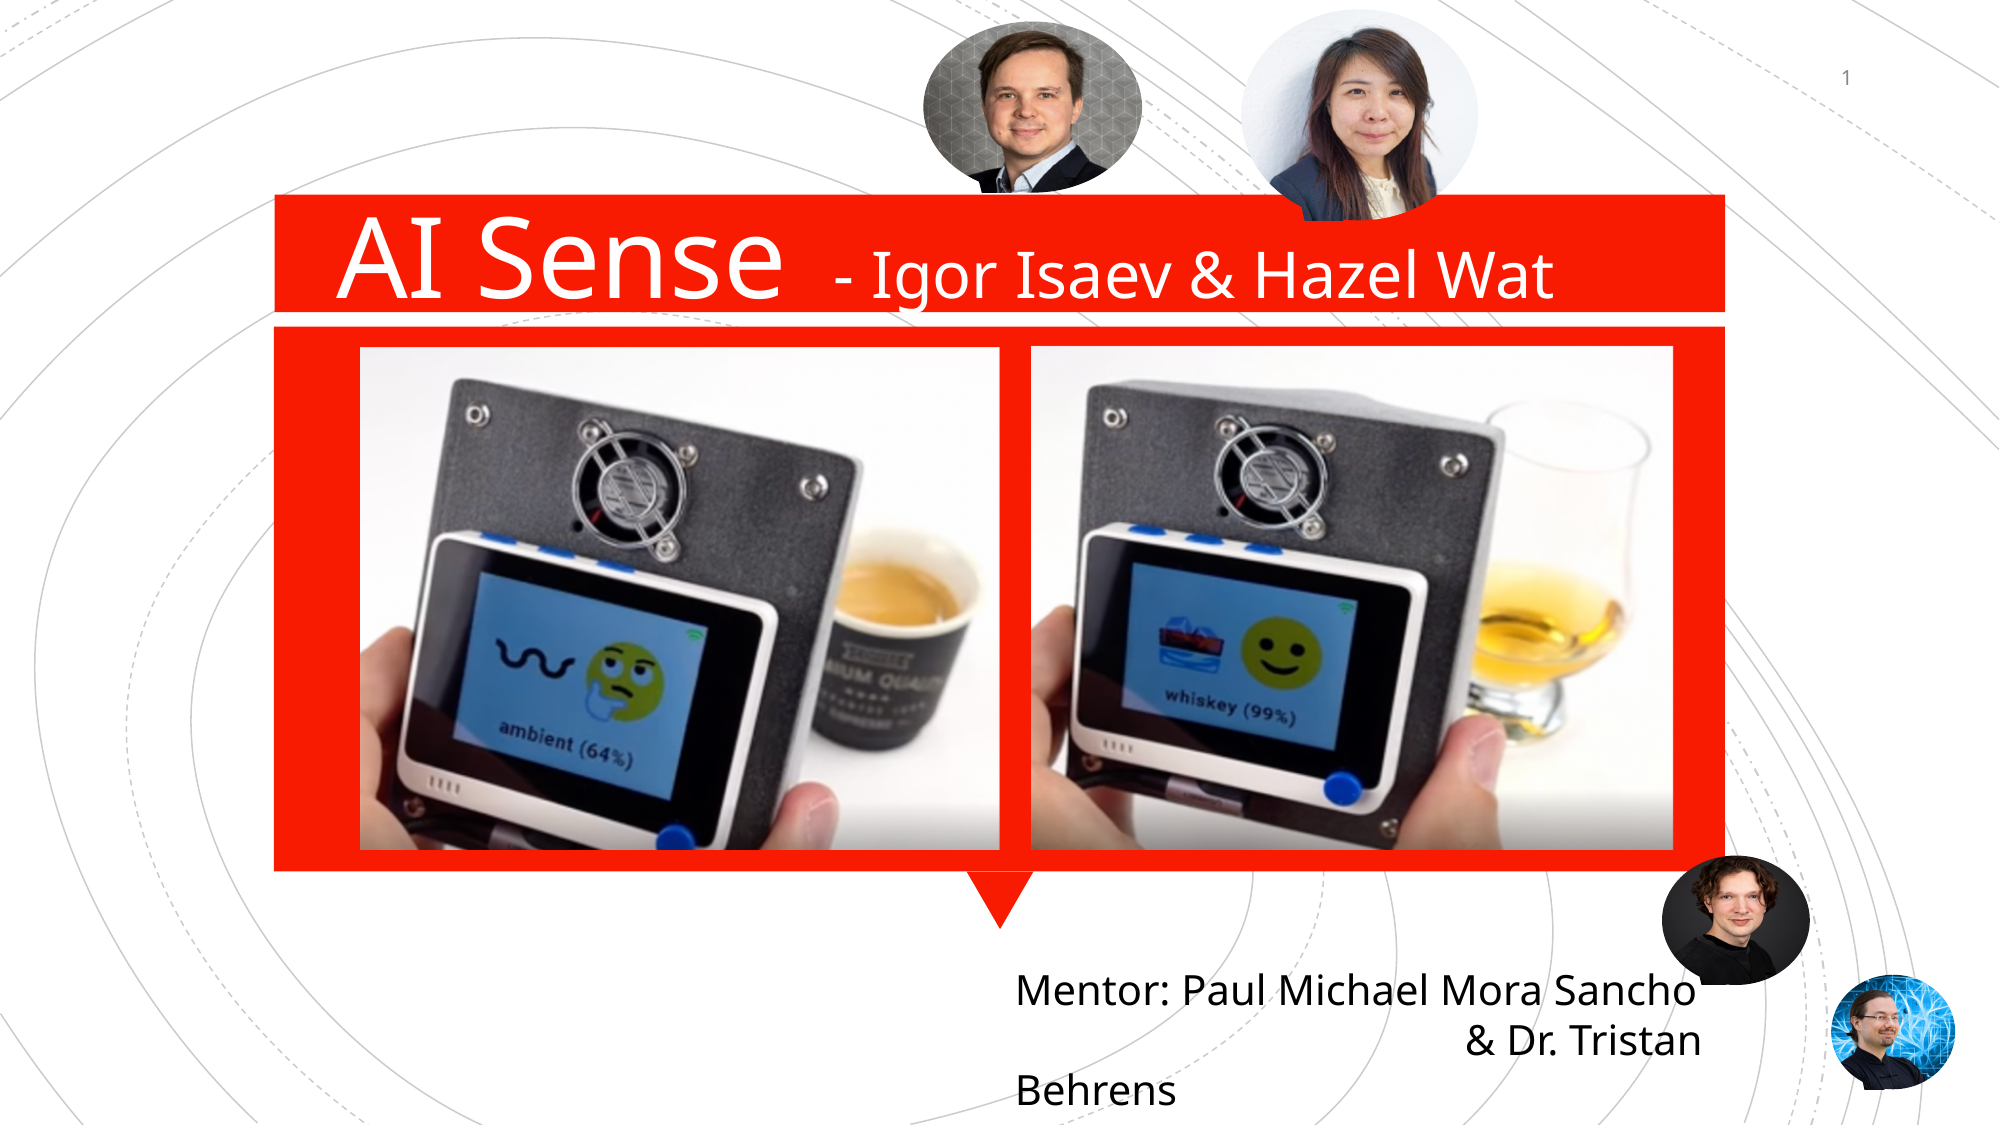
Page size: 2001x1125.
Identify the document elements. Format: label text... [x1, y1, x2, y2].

text_box Mentor: Paul Michael Mora Sancho & Dr. Tristan Behrens [999, 956, 1849, 1122]
picture [1240, 9, 1479, 221]
title AI Sense - Igor Isaev & Hazel Wat [233, 173, 1658, 320]
picture [923, 21, 1143, 193]
slide_number 1 [1717, 52, 1868, 105]
picture [1830, 974, 1956, 1090]
picture [1661, 855, 1811, 986]
picture [359, 347, 1001, 851]
picture [1030, 345, 1674, 851]
